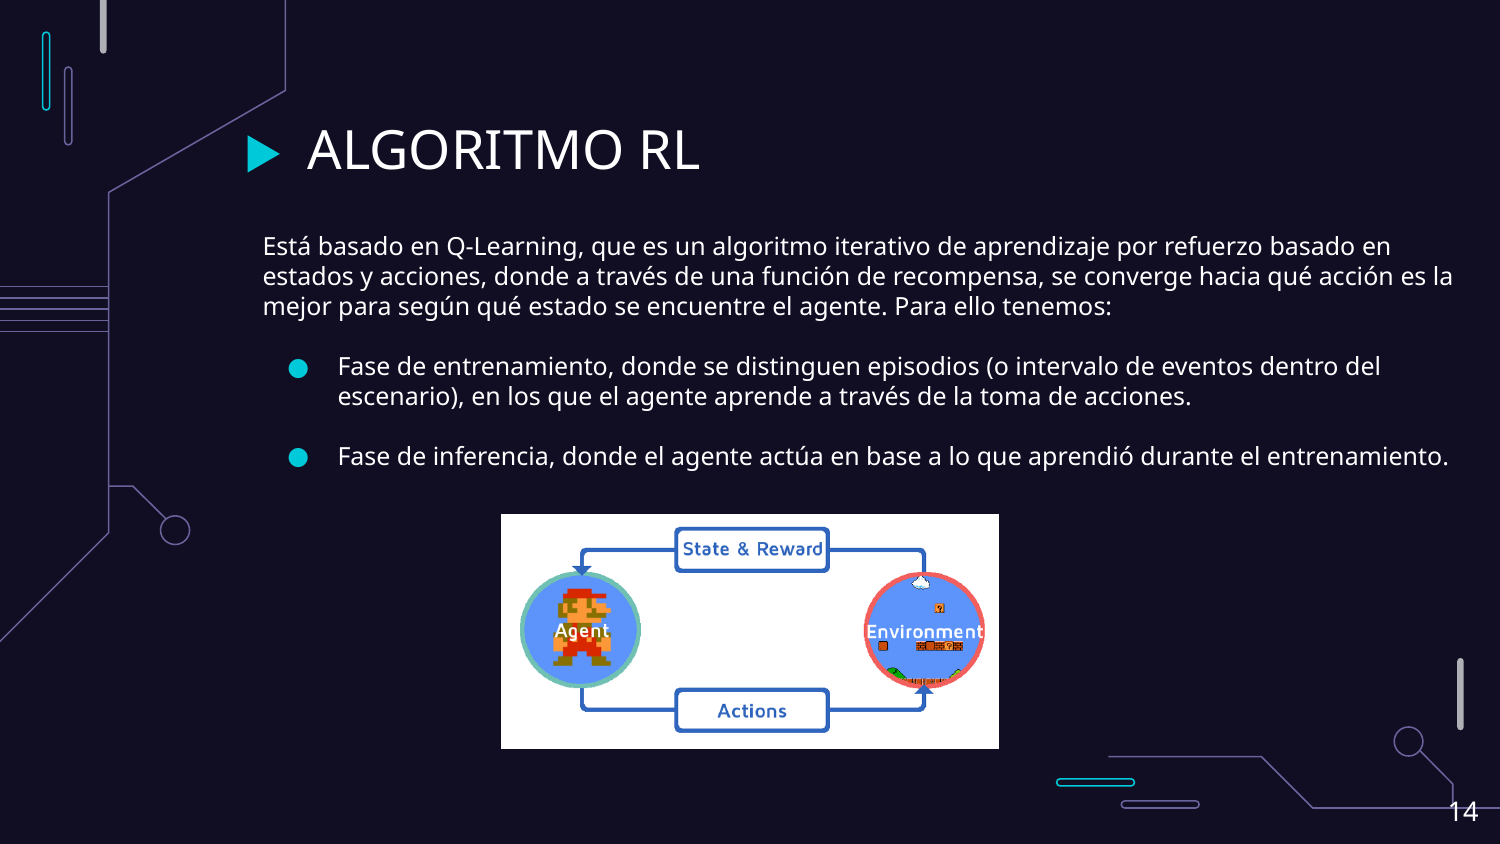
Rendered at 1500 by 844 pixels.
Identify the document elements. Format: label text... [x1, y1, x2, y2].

text_box [247, 135, 280, 173]
title ALGORITMO RL [292, 116, 732, 196]
picture [501, 514, 999, 749]
slide_number ‹#› [1403, 779, 1494, 844]
subtitle Está basado en Q-Learning, que es un algoritmo iterativo de aprendizaje por refuerzo basado en estados y acciones, donde a través de una función de recompensa, se converge hacia qué acción es la mejor para según qué estado se encuentre el agente. Para ello tenemos: Fase de entrenamiento, donde se distinguen episodios (o intervalo de eventos dentro del escenario), en los que el agente aprende a través de la toma de acciones. Fase de inferencia, donde el agente actúa en base a lo que aprendió durante el entrenamiento. [247, 215, 1472, 484]
